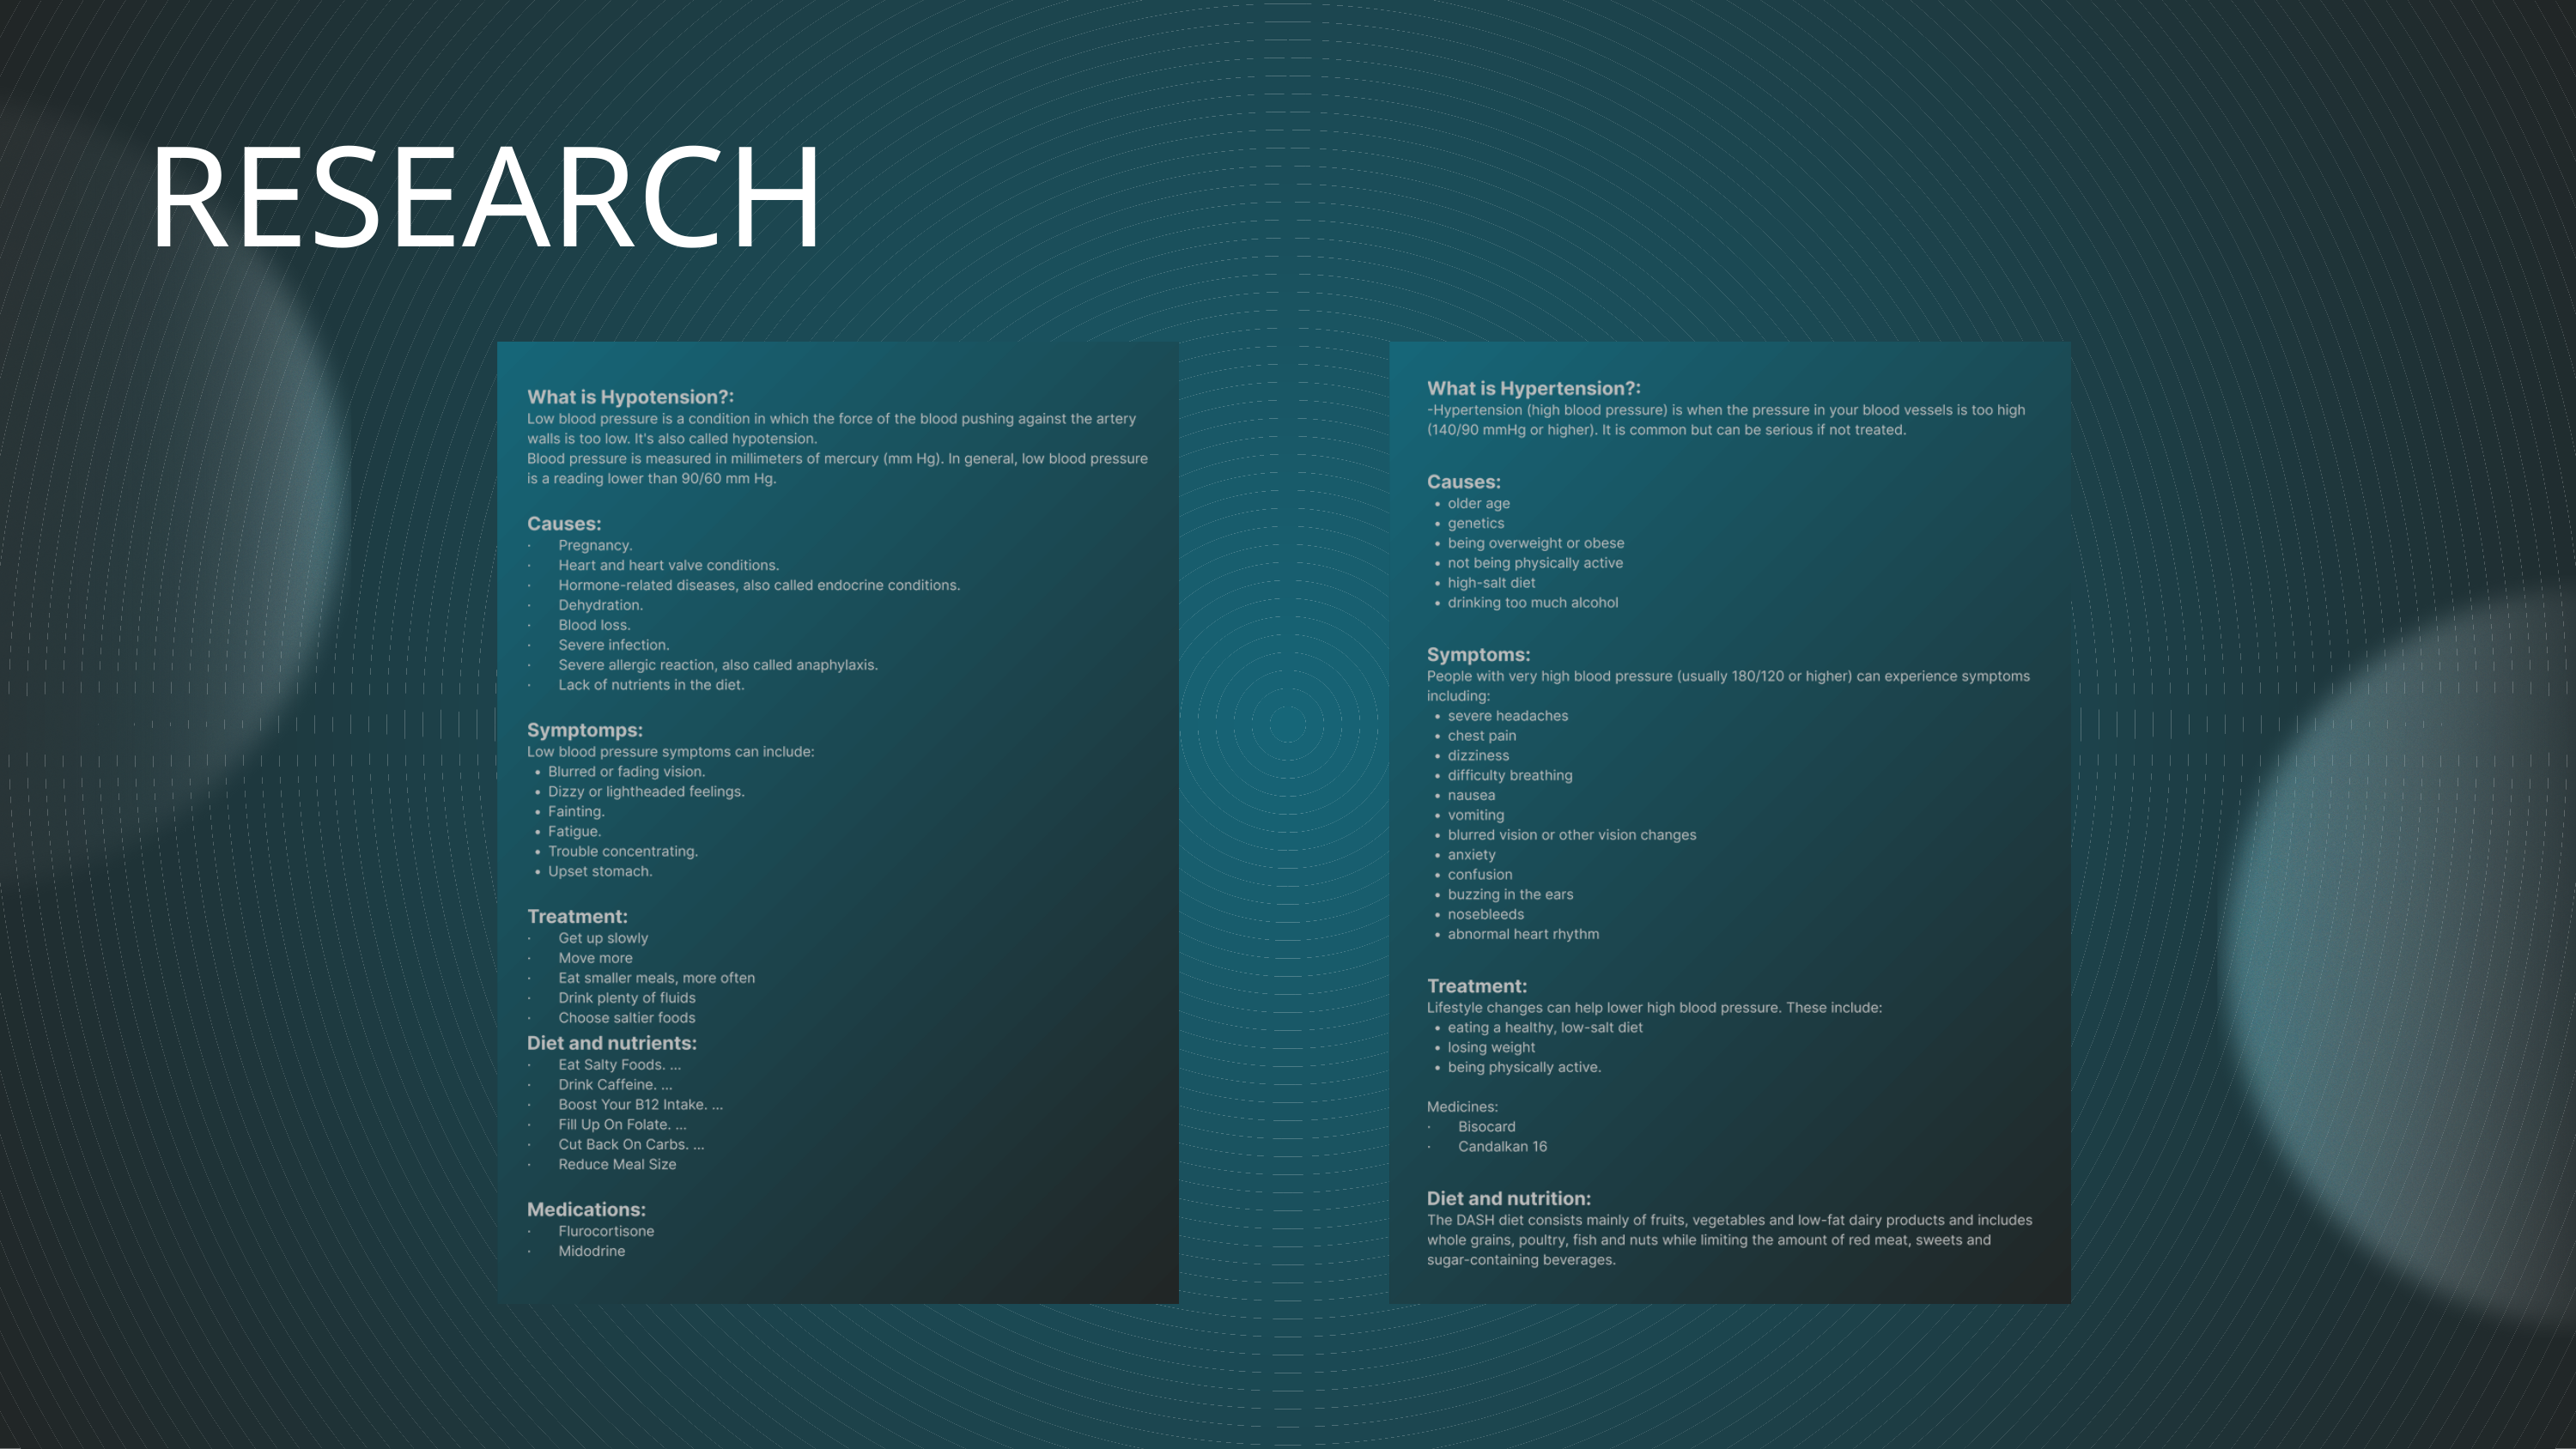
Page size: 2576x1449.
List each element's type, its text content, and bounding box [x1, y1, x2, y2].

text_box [1389, 342, 2072, 1304]
text_box RESEARCH [144, 135, 1289, 275]
text_box [0, 84, 352, 904]
text_box [2217, 575, 2576, 1338]
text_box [497, 342, 1180, 1304]
